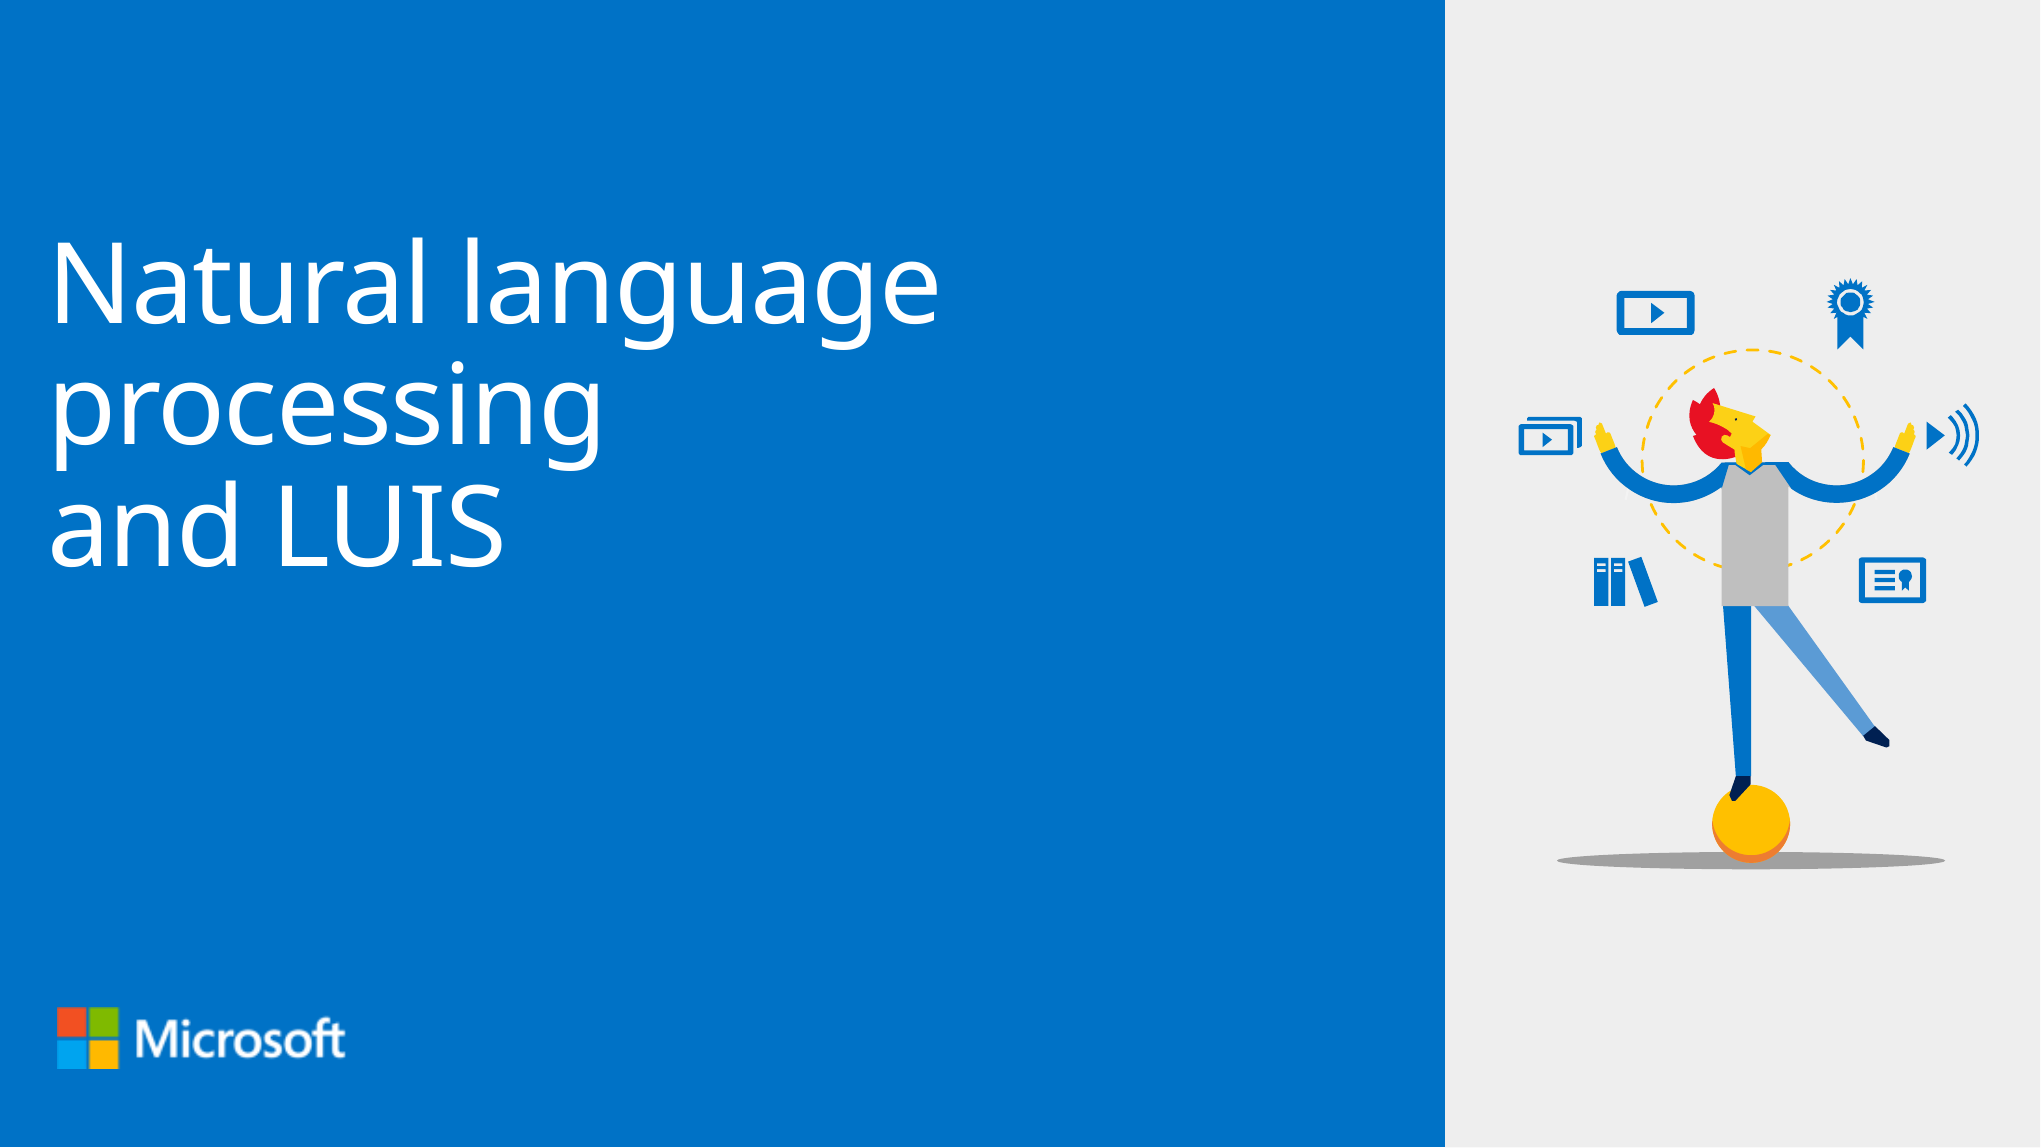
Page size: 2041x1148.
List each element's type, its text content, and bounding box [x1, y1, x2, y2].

picture [57, 1007, 433, 1069]
title Natural language processing and LUIS [32, 211, 1383, 392]
